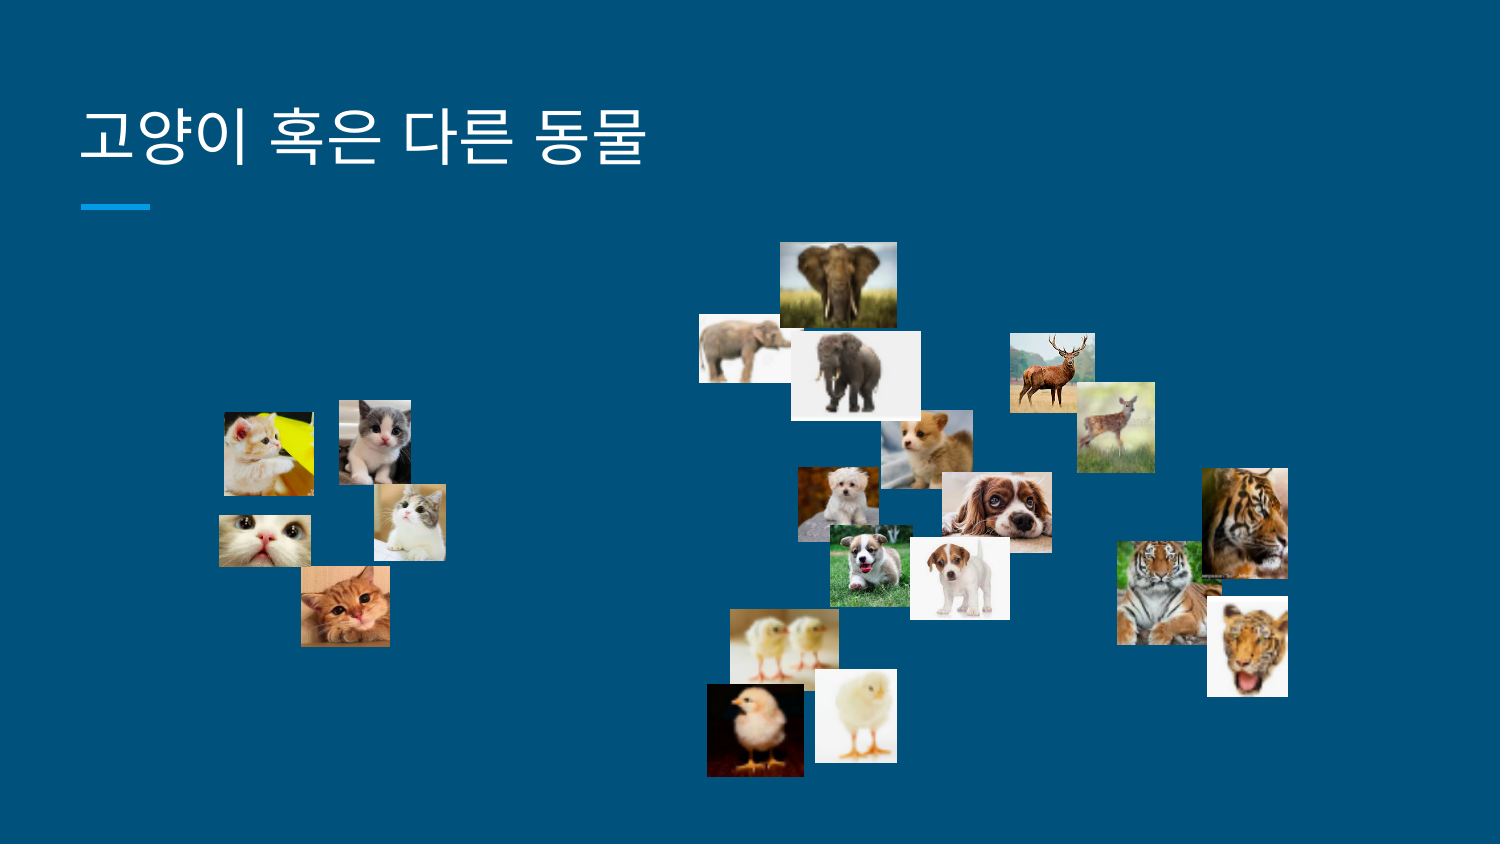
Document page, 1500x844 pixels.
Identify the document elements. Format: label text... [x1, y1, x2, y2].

picture [1011, 334, 1154, 472]
picture [220, 516, 389, 646]
picture [708, 610, 896, 776]
title 고양이 혹은 다른 동물 [63, 75, 1437, 188]
picture [700, 243, 1051, 619]
picture [225, 413, 313, 495]
picture [1118, 469, 1287, 696]
picture [340, 401, 445, 560]
